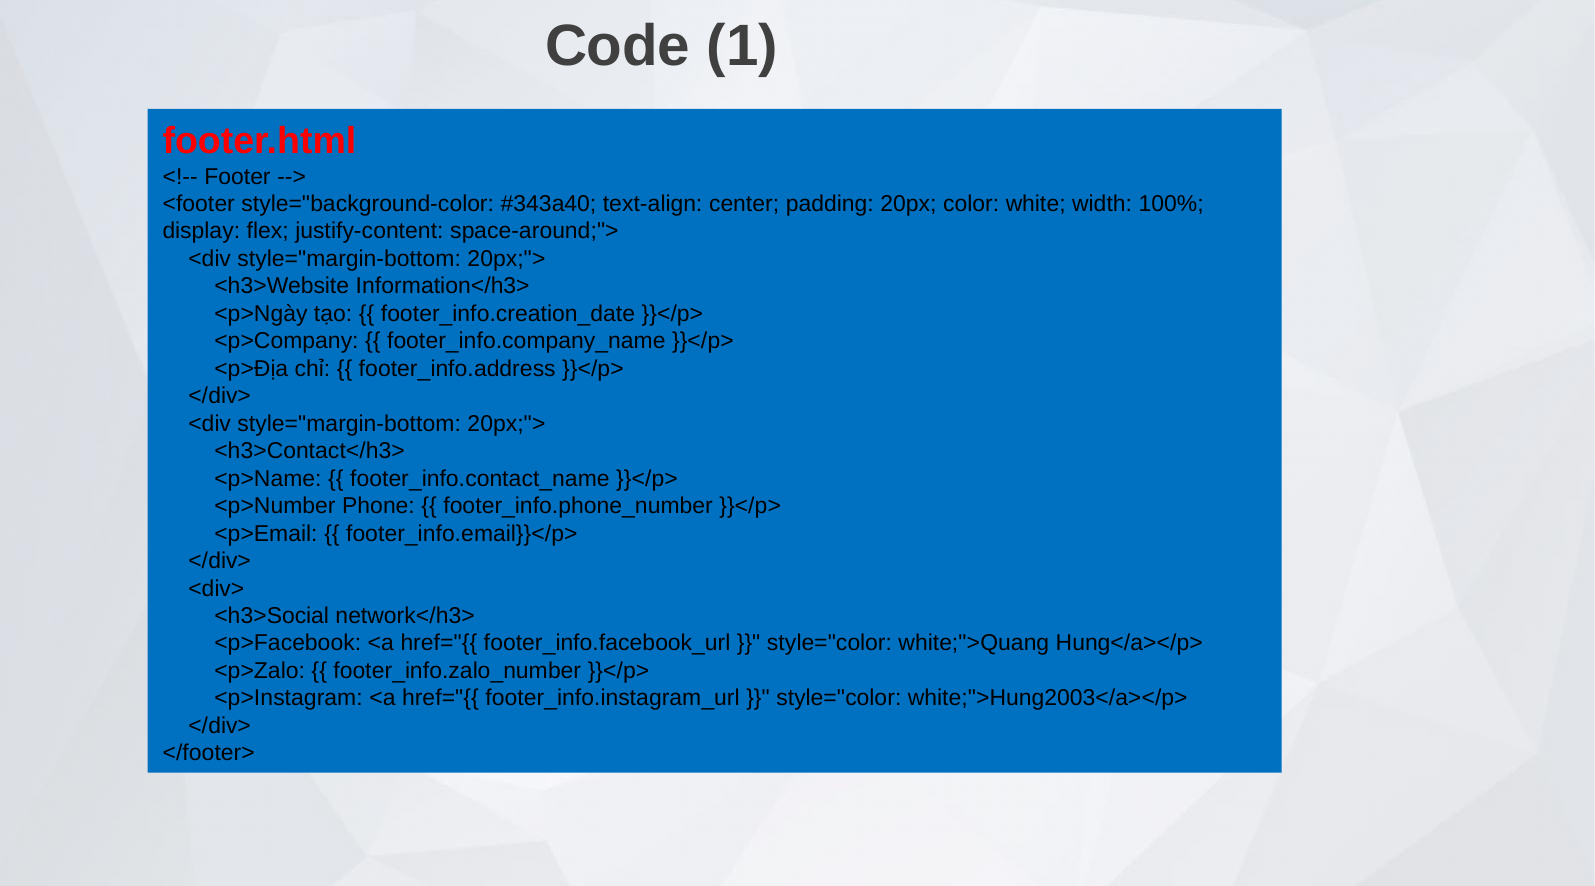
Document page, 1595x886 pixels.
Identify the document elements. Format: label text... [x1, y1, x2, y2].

picture [0, 0, 1595, 886]
text_box footer.html <!-- Footer --> <footer style="background-color: #343a40; text-align: center; padding: 20px; color: white; width: 100%; display: flex; justify-content: space-around;"> <div style="margin-bottom: 20px;"> <h3>Website Information</h3> <p>Ngày tạo: {{ footer_info.creation_date }}</p> <p>Company: {{ footer_info.company_name }}</p> <p>Địa chỉ: {{ footer_info.address }}</p> </div> <div style="margin-bottom: 20px;"> <h3>Contact</h3> <p>Name: {{ footer_info.contact_name }}</p> <p>Number Phone: {{ footer_info.phone_number }}</p> <p>Email: {{ footer_info.email}}</p> </div> <div> <h3>Social network</h3> <p>Facebook: <a href="{{ footer_info.facebook_url }}" style="color: white;">Quang Hung</a></p> <p>Zalo: {{ footer_info.zalo_number }}</p> <p>Instagram: <a href="{{ footer_info.instagram_url }}" style="color: white;">Hung2003</a></p> </div> </footer> [147, 108, 1282, 773]
text_box Code (1) [242, 0, 1081, 108]
